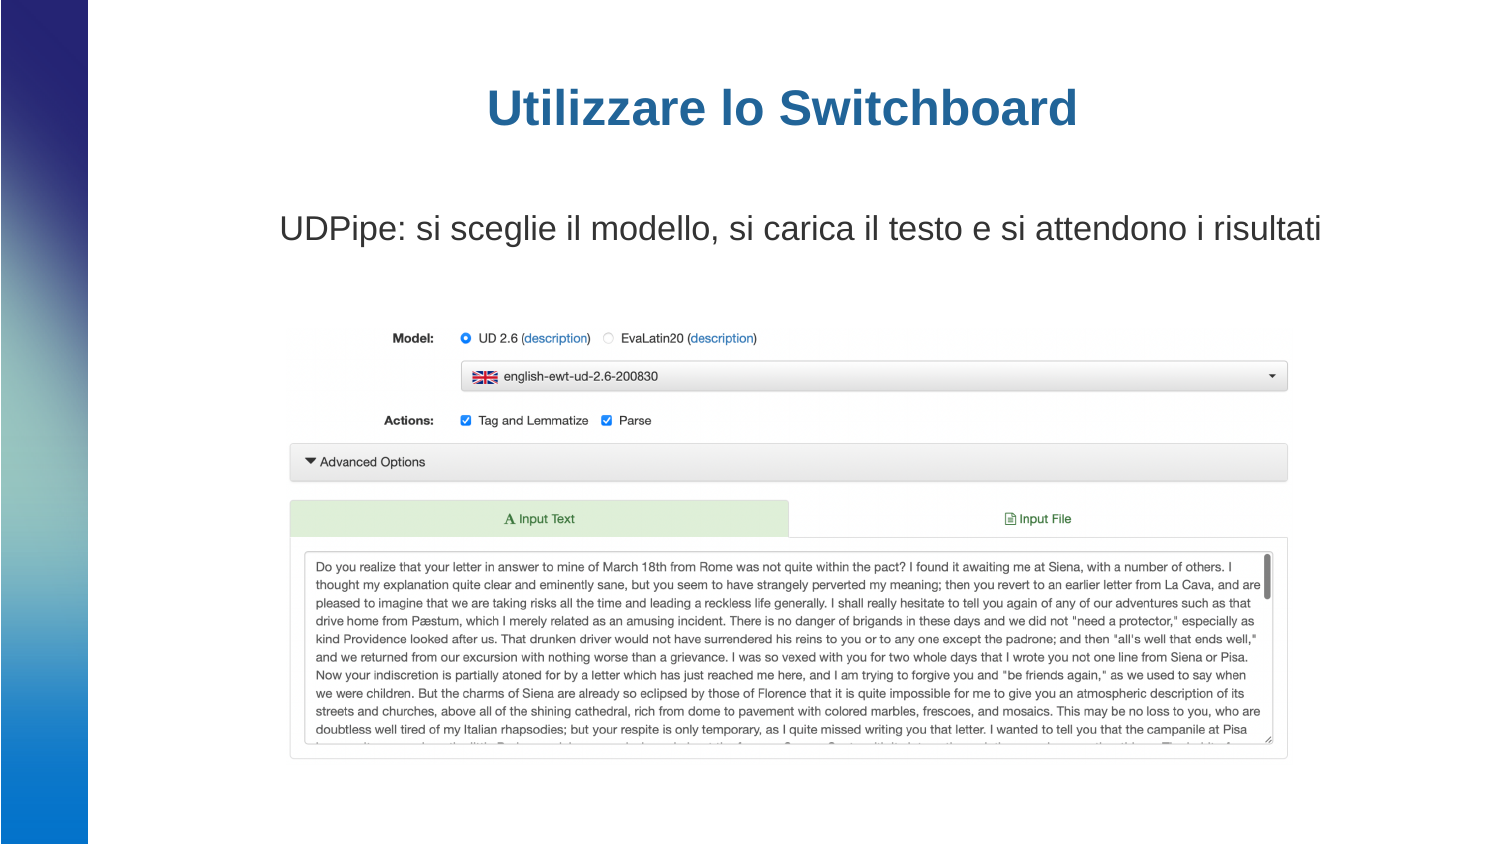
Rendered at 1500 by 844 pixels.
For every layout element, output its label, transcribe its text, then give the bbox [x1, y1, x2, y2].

title Utilizzare lo Switchboard [282, 51, 1284, 162]
picture [286, 327, 1293, 765]
text_box UDPipe: si sceglie il modello, si carica il testo e si attendono i risultati [257, 195, 1357, 259]
picture [1, 0, 89, 844]
